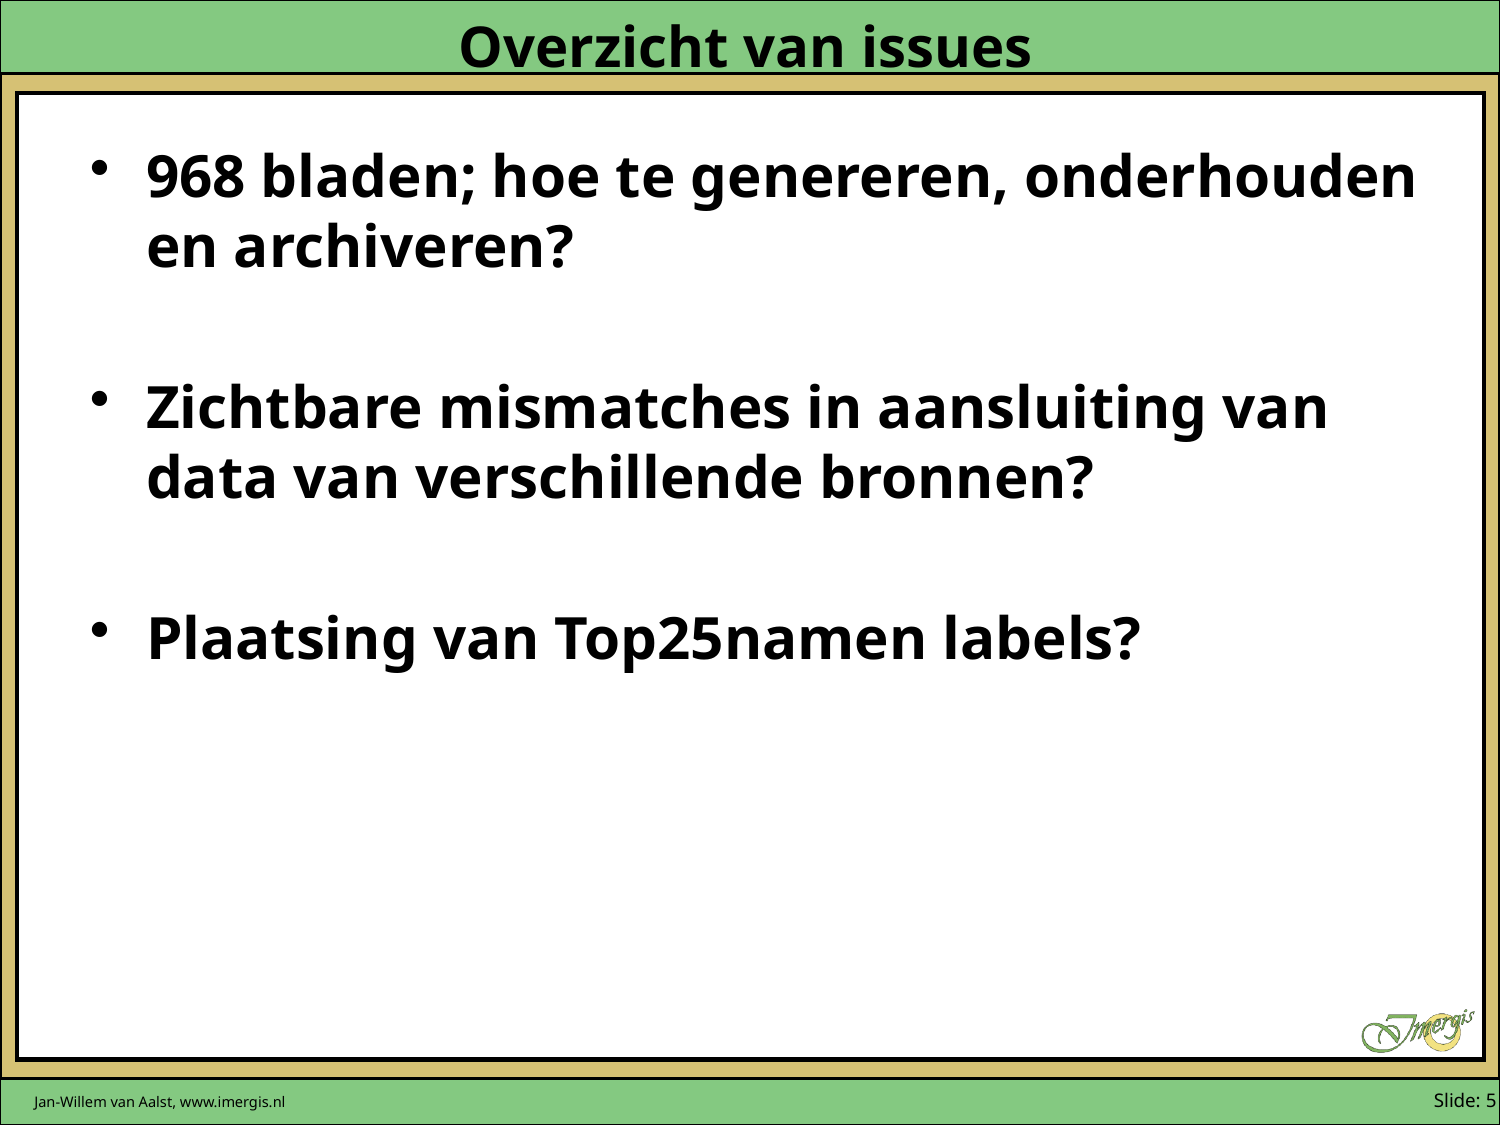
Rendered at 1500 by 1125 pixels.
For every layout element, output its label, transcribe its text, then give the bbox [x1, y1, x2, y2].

list 968 bladen; hoe te genereren, onderhouden en archiveren? Zichtbare mismatches in aansluiting van data van verschillende bronnen? Plaatsing van Top25namen labels? [74, 132, 1438, 952]
picture [1361, 1008, 1475, 1053]
text_box Overzicht van issues [455, 11, 1037, 80]
